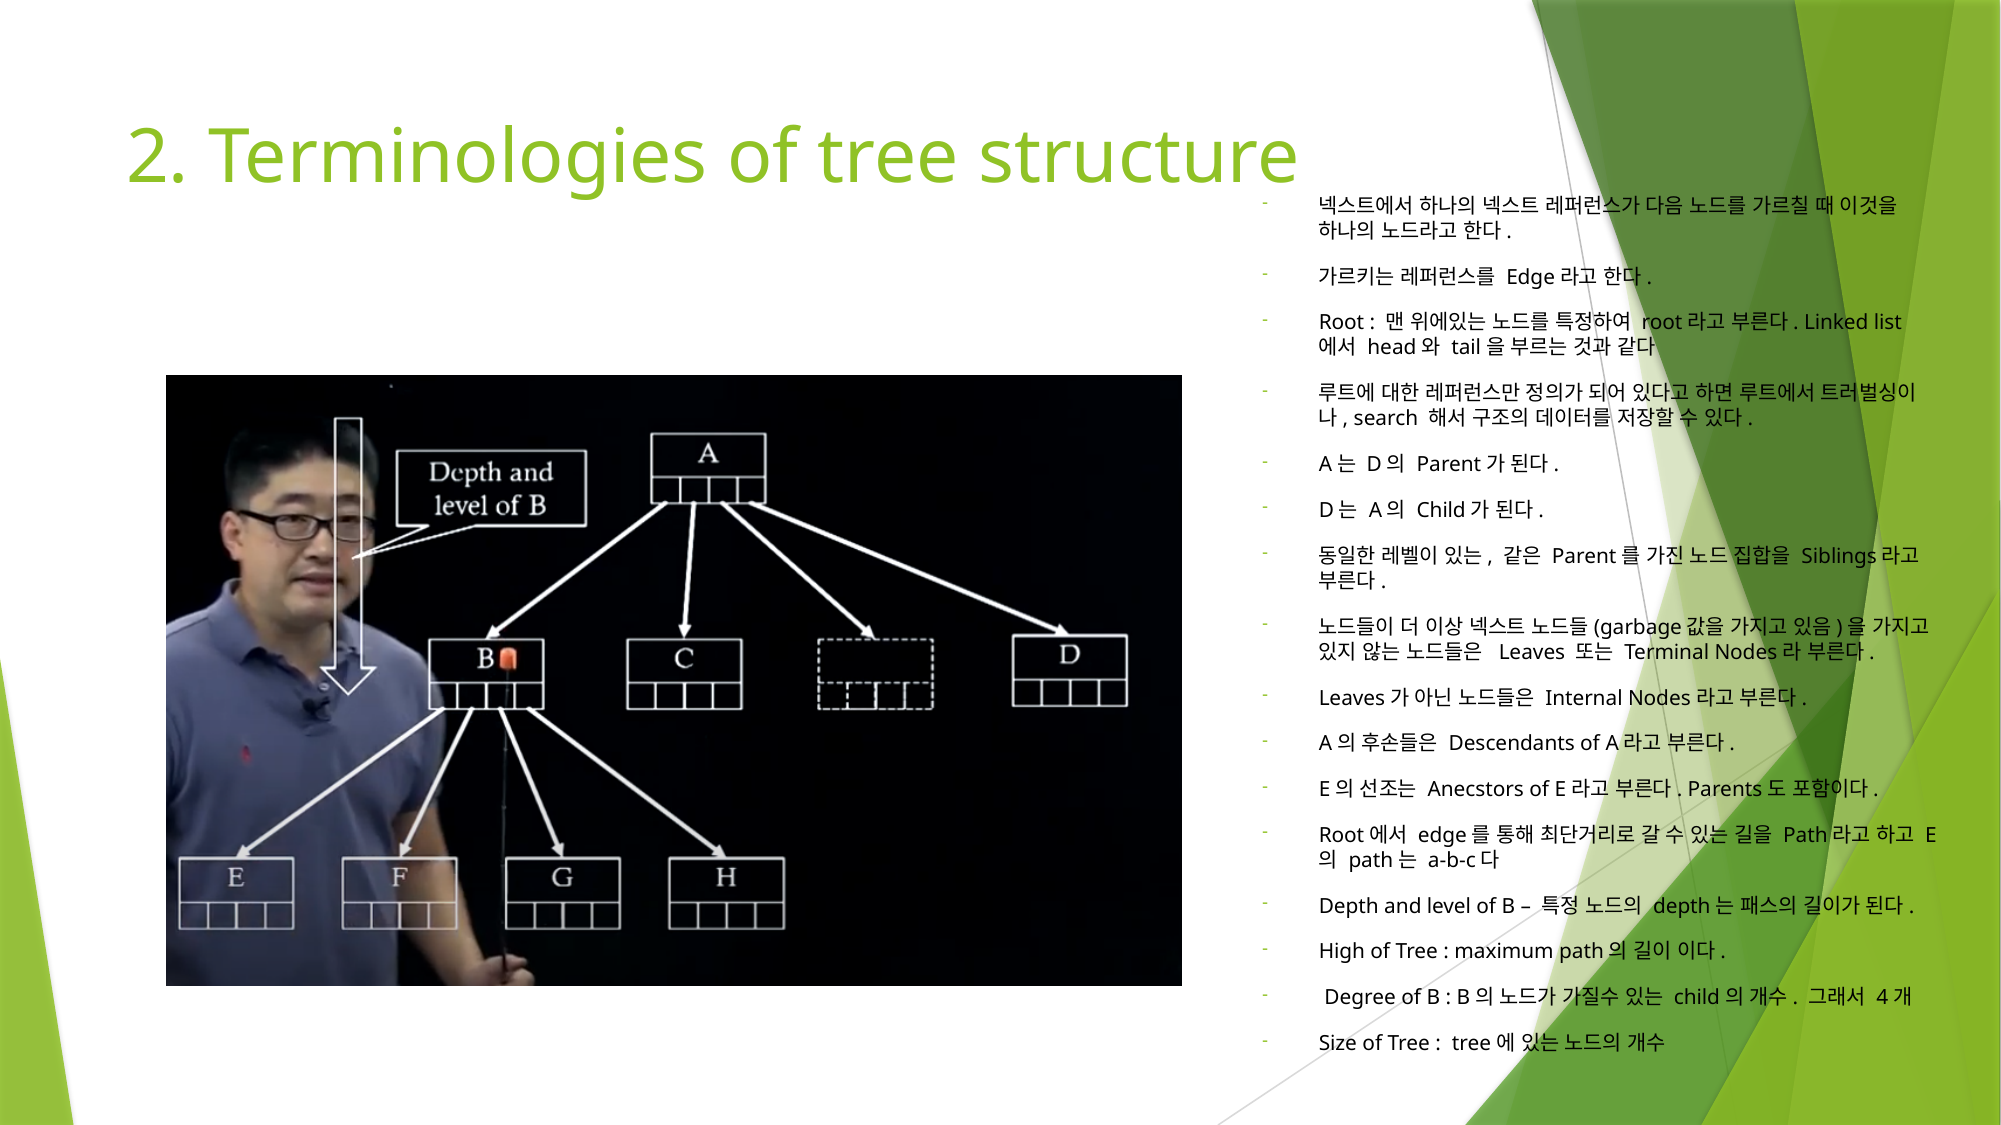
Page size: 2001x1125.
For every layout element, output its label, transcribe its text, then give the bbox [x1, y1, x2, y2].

title 2. Terminologies of tree structure [111, 99, 1522, 317]
list 넥스트에서 하나의 넥스트 레퍼런스가 다음 노드를 가르칠 때 이것을 하나의 노드라고 한다. 가르키는 레퍼런스를 Edge라고 한다. Root : 맨 위에있는 노드를 특정하여 root라고 부른다. Linked list에서 head와 tail을 부르는 것과 같다 루트에 대한 레퍼런스만 정의가 되어 있다고 하면 루트에서 트러벌싱이나, search 해서 구조의 데이터를 저장할 수 있다. A는 D의 Parent가 된다. D는 A의 Child가 된다. 동일한 레벨이 있는, 같은 Parent를 가진 노드 집합을 Siblings라고 부른다. 노드들이 더 이상 넥스트 노드들(garbage값을 가지고 있음)을 가지고 있지 않는 노드들은 Leaves 또는 Terminal Nodes라 부른다. Leaves가 아닌 노드들은 Internal Nodes라고 부른다. A의 후손들은 Descendants of A라고 부른다. E의 선조는 Anecstors of E라고 부른다. Parents도 포함이다. Root에서 edge를 통해 최단거리로 갈 수 있는 길을 Path라고 하고 E의 path는 a-b-c다 Depth and level of B – 특정 노드의 depth는 패스의 길이가 된다. High of Tree : maximum path의 길이 이다. Degree of B : B의 노드가 가질수 있는 child의 개수. 그래서 4개 Size of Tree : tree에 있는 노드의 개수 [1247, 185, 1956, 822]
picture [166, 374, 1182, 987]
